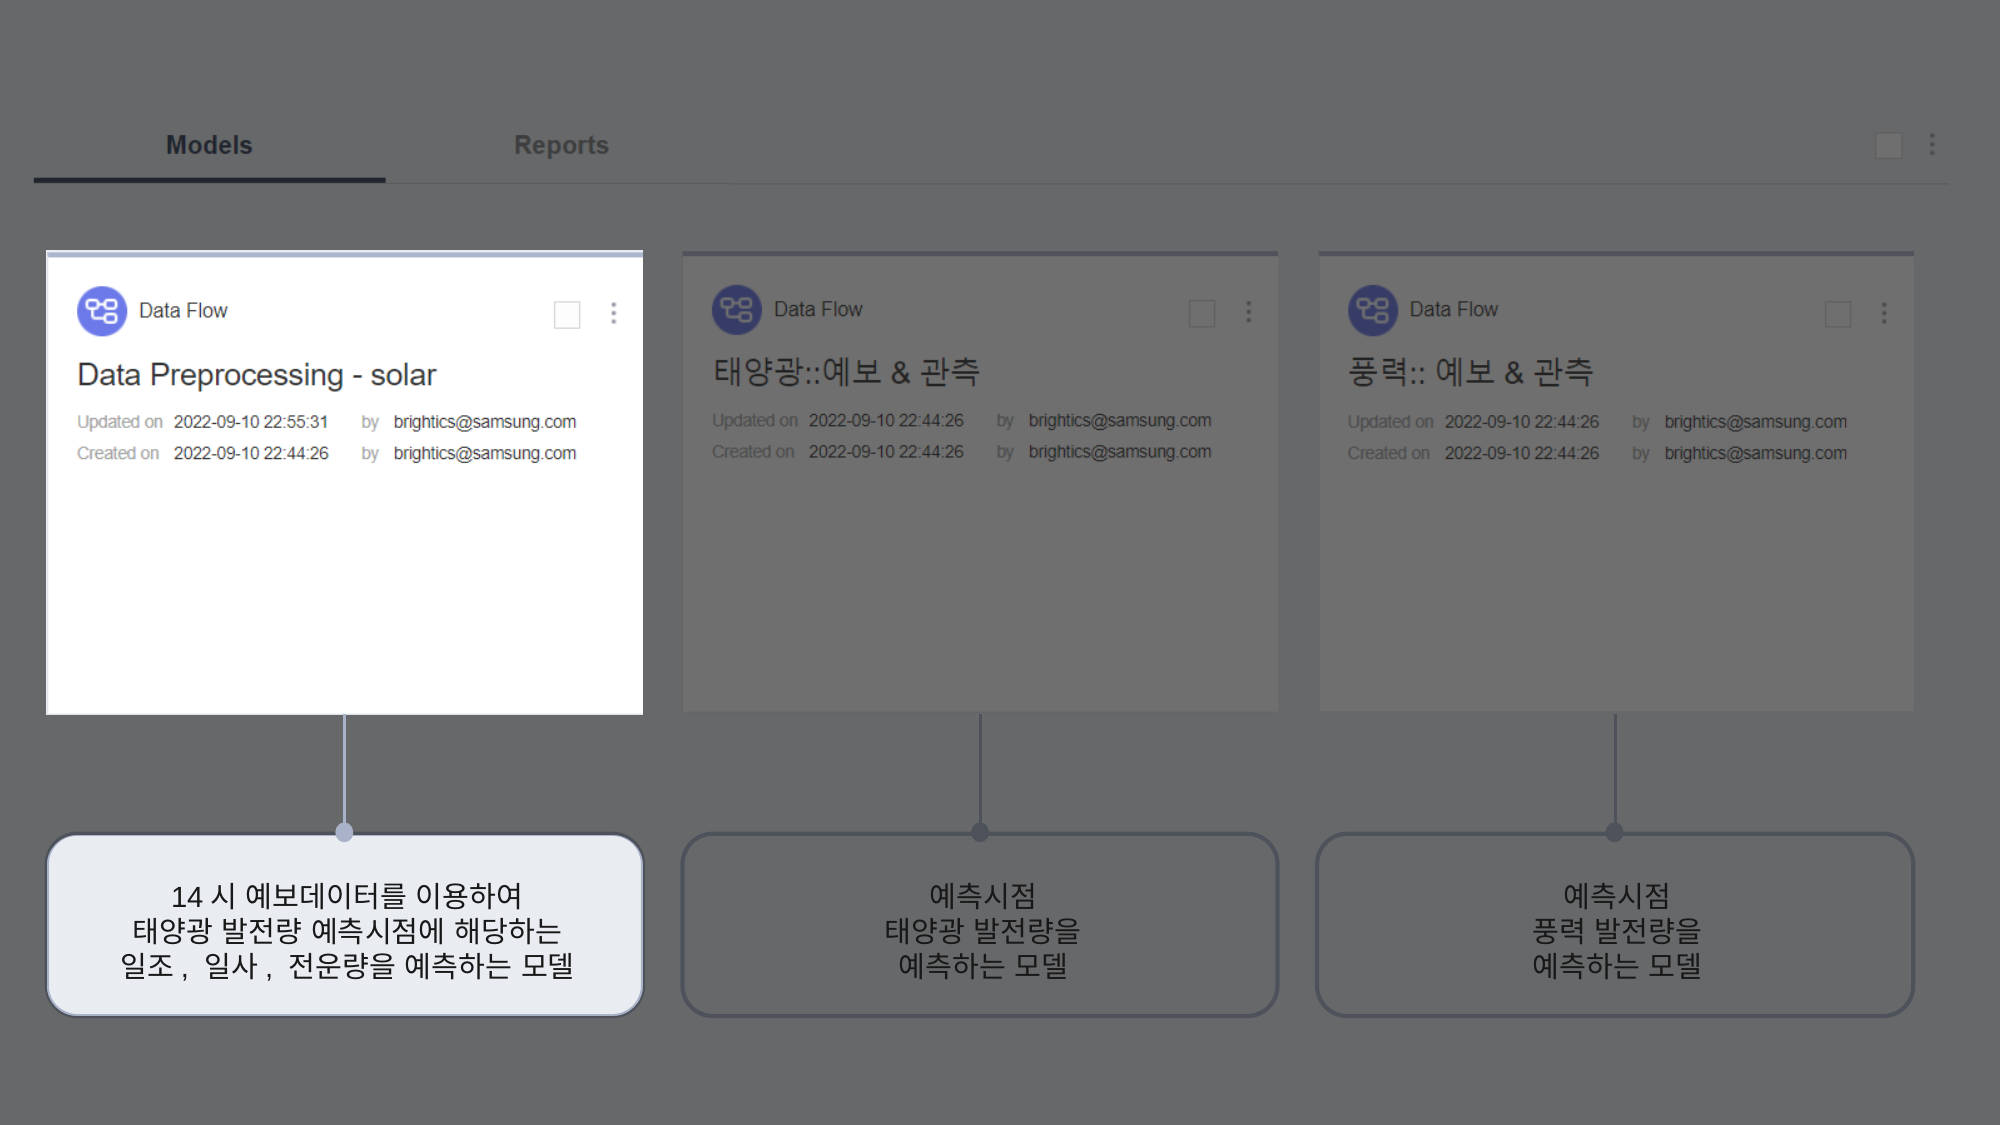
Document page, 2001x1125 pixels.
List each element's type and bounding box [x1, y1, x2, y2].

picture [24, 104, 1954, 193]
text_box [49, 838, 640, 1013]
picture [46, 250, 644, 715]
text_box [335, 823, 354, 843]
picture [1316, 250, 1914, 711]
text_box [0, 0, 2000, 1125]
picture [682, 250, 1278, 714]
